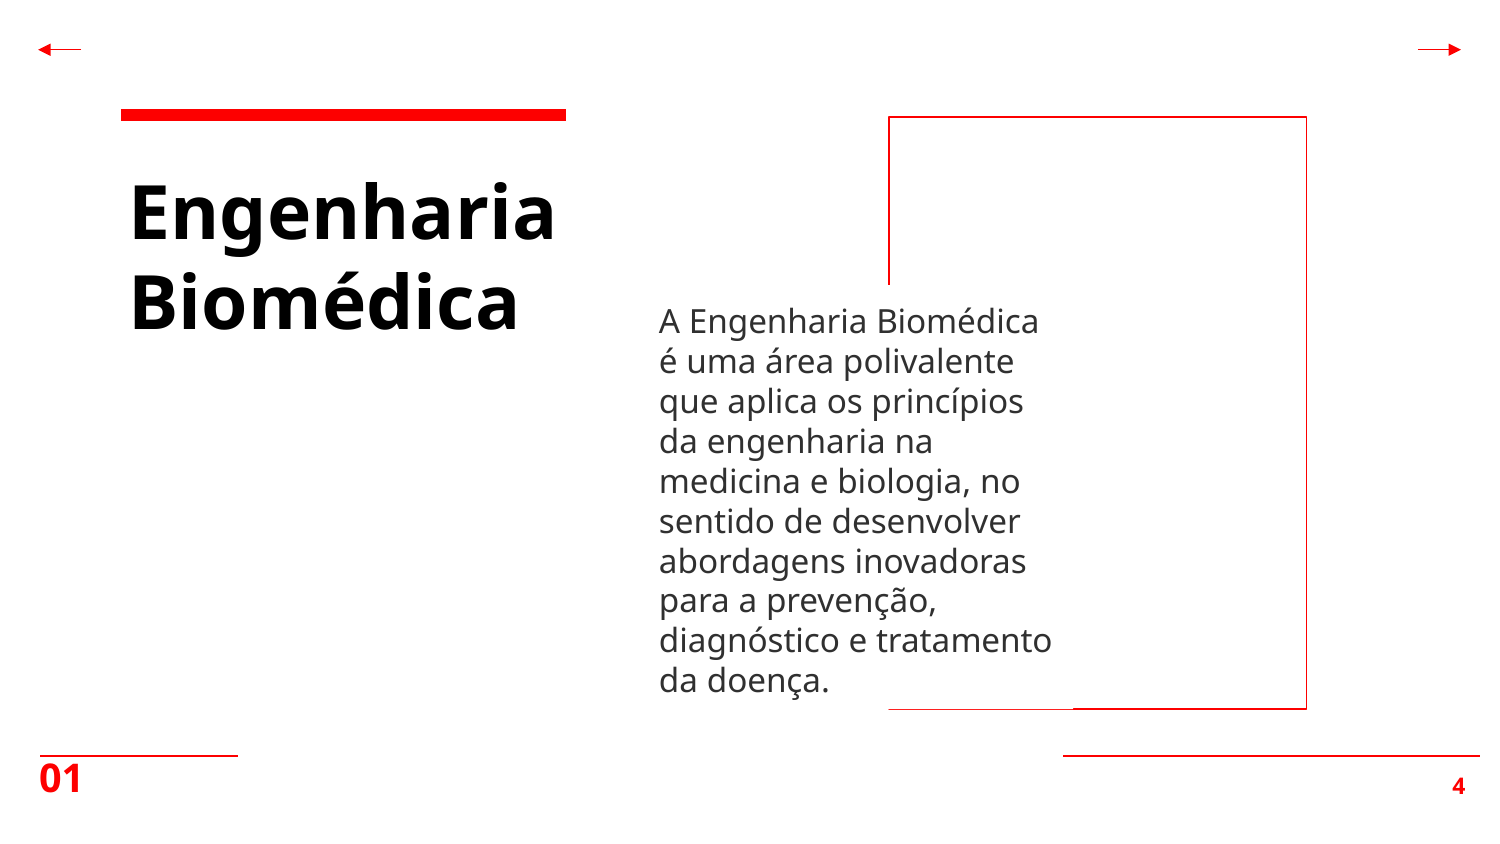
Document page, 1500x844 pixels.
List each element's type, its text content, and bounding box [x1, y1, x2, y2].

text_box [889, 116, 1307, 710]
title Engenharia Biomédica [113, 149, 737, 231]
title 01 [24, 774, 302, 801]
subtitle A Engenharia Biomédica é uma área polivalente que aplica os princípios da engenharia na medicina e biologia, no sentido de desenvolver abordagens inovadoras para a prevenção, diagnóstico e tratamento da doença. [643, 285, 1074, 710]
